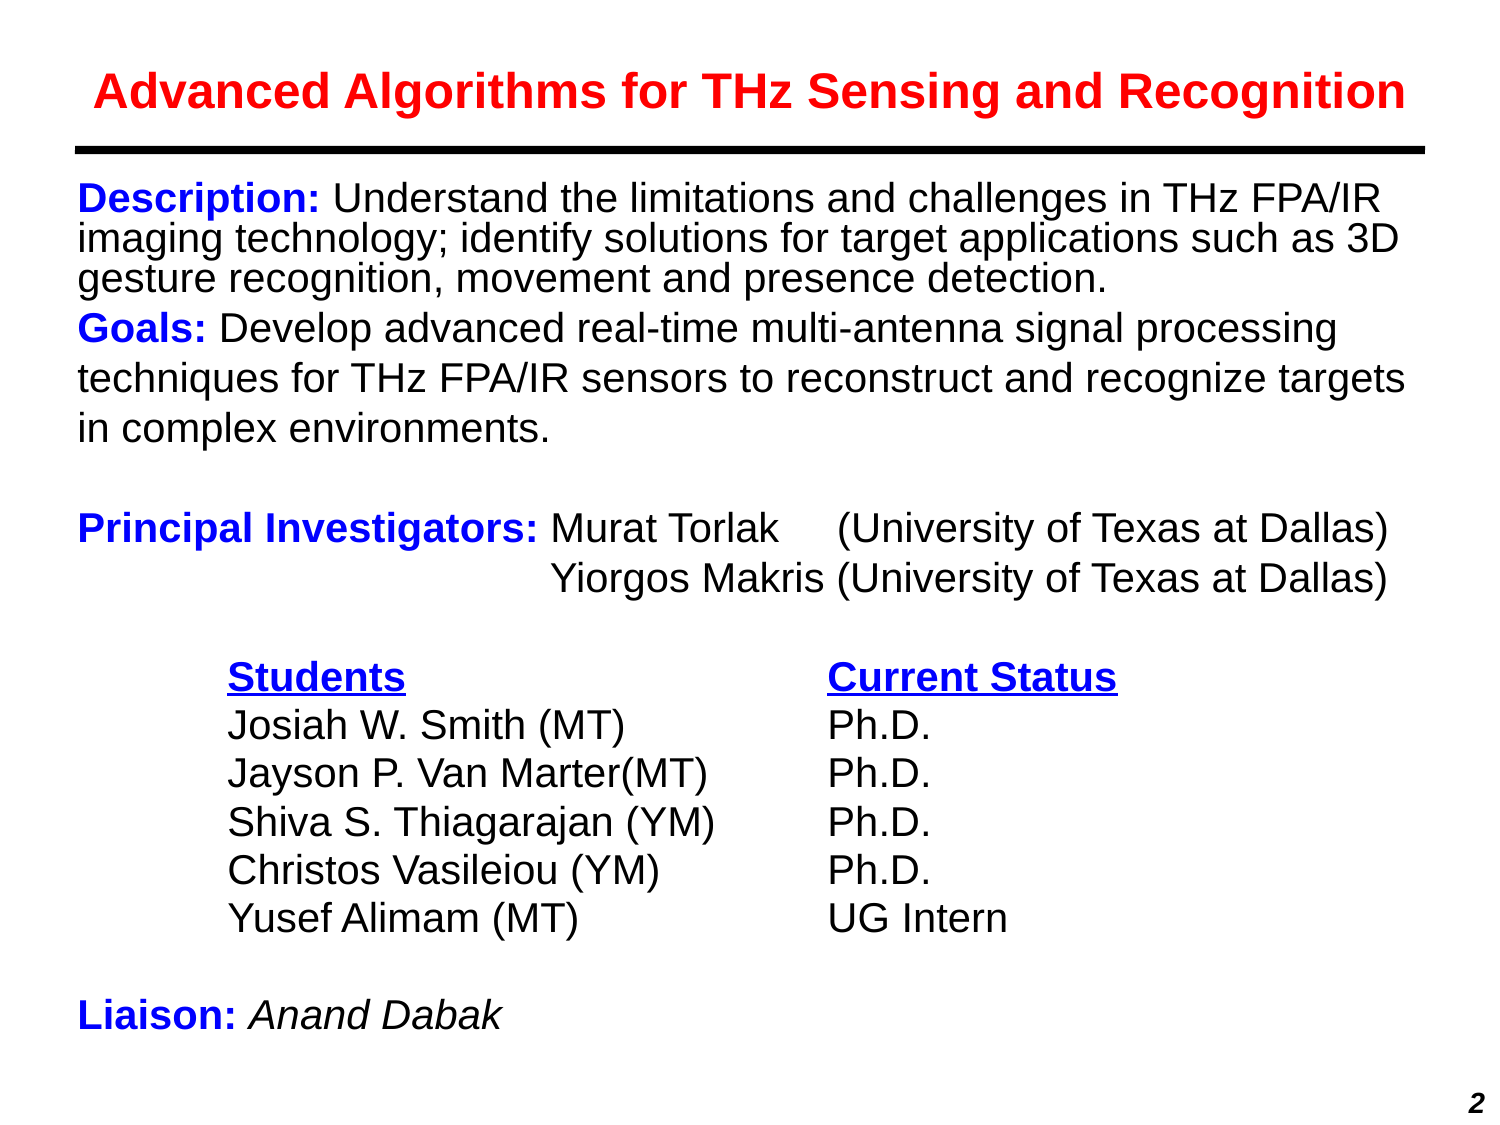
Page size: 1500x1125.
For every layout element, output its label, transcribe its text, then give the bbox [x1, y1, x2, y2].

list Description: Understand the limitations and challenges in THz FPA/IR imaging technology; identify solutions for target applications such as 3D gesture recognition, movement and presence detection. Goals: Develop advanced real-time multi-antenna signal processing techniques for THz FPA/IR sensors to reconstruct and recognize targets in complex environments. Principal Investigators: Murat Torlak (University of Texas at Dallas) Yiorgos Makris (University of Texas at Dallas) Students Current Status Josiah W. Smith (MT) Ph.D. Jayson P. Van Marter(MT) Ph.D. Shiva S. Thiagarajan (YM) Ph.D. Christos Vasileiou (YM) Ph.D. Yusef Alimam (MT) UG Intern Liaison: Anand Dabak [62, 173, 1463, 1050]
title Advanced Algorithms for THz Sensing and Recognition [0, 37, 1500, 140]
